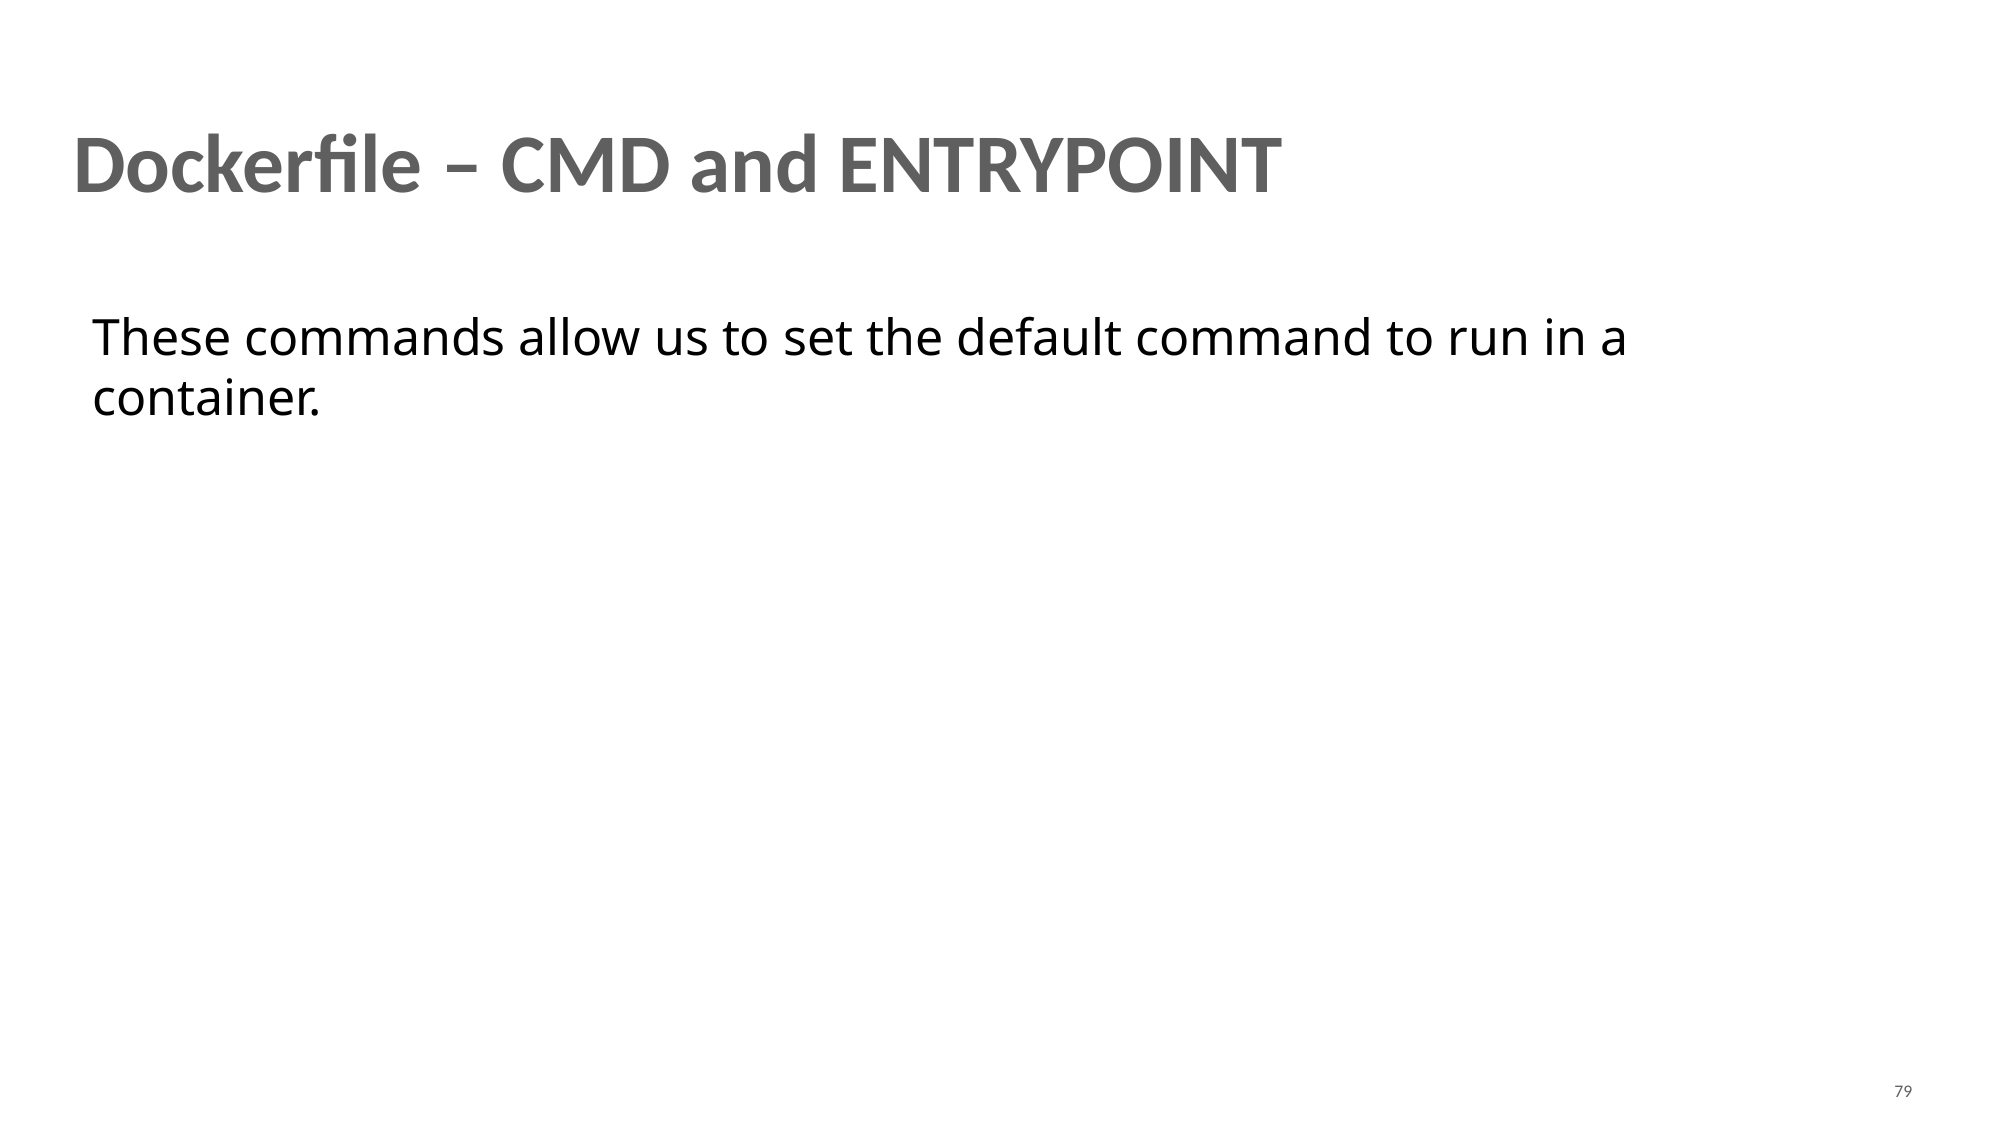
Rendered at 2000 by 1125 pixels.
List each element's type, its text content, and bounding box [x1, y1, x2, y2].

text_box These commands allow us to set the default command to run in a container. [77, 298, 1879, 433]
title Dockerfile – CMD and ENTRYPOINT [73, 62, 1562, 209]
slide_number 79 [1849, 1075, 1913, 1106]
